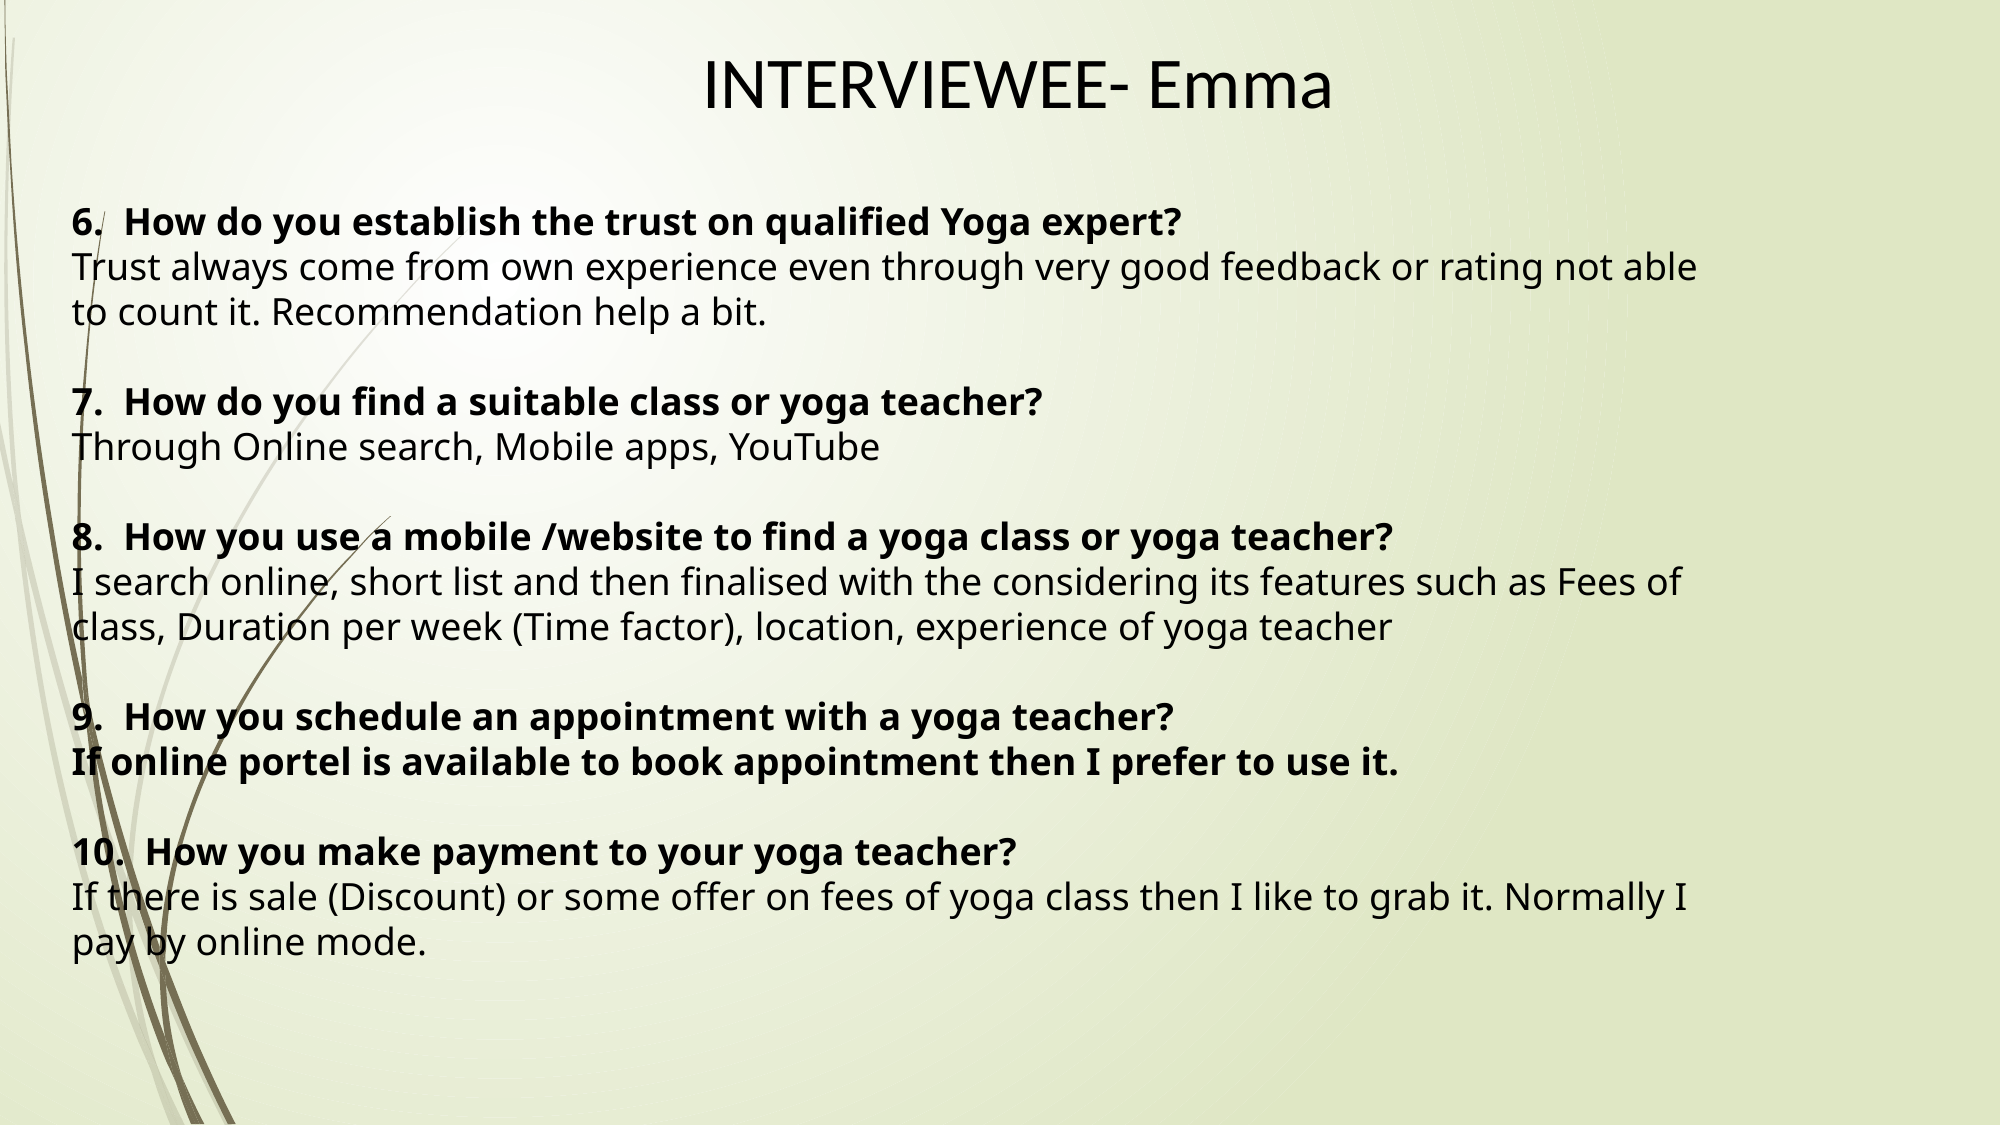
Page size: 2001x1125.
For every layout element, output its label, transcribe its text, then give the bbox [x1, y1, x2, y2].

text_box 6. How do you establish the trust on qualified Yoga expert? Trust always come from own experience even through very good feedback or rating not able to count it. Recommendation help a bit. 7. How do you find a suitable class or yoga teacher? Through Online search, Mobile apps, YouTube 8. How you use a mobile /website to find a yoga class or yoga teacher? I search online, short list and then finalised with the considering its features such as Fees of class, Duration per week (Time factor), location, experience of yoga teacher 9. How you schedule an appointment with a yoga teacher? If online portel is available to book appointment then I prefer to use it. 10. How you make payment to your yoga teacher? If there is sale (Discount) or some offer on fees of yoga class then I like to grab it. Normally I pay by online mode. [56, 145, 1746, 971]
text_box INTERVIEWEE- Emma [687, 28, 1431, 131]
